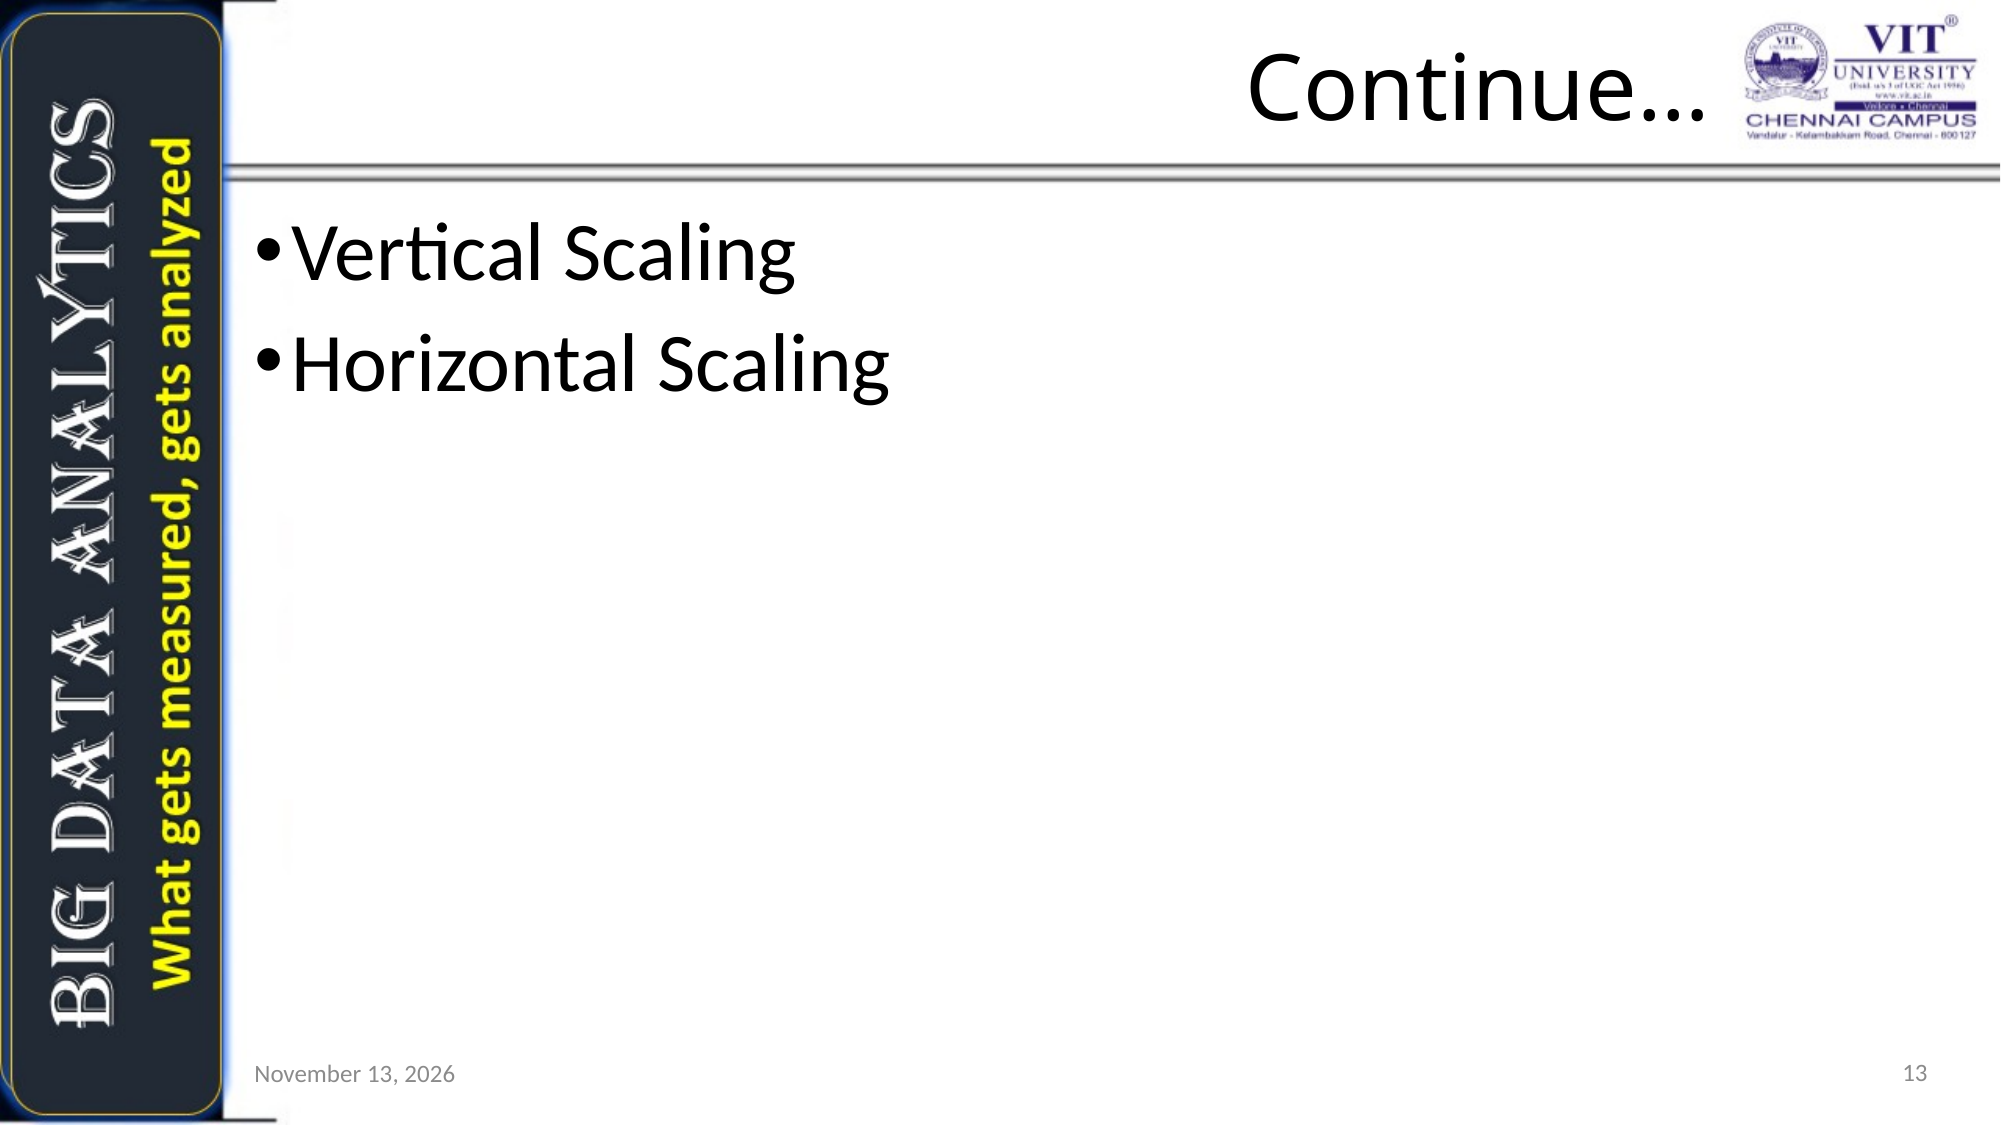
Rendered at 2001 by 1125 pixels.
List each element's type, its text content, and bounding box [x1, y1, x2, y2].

picture [0, 0, 2001, 1125]
title Continue… [239, 16, 1725, 167]
slide_number 13 [1778, 1040, 1943, 1103]
list Vertical Scaling Horizontal Scaling [239, 200, 1965, 1017]
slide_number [239, 1042, 588, 1103]
